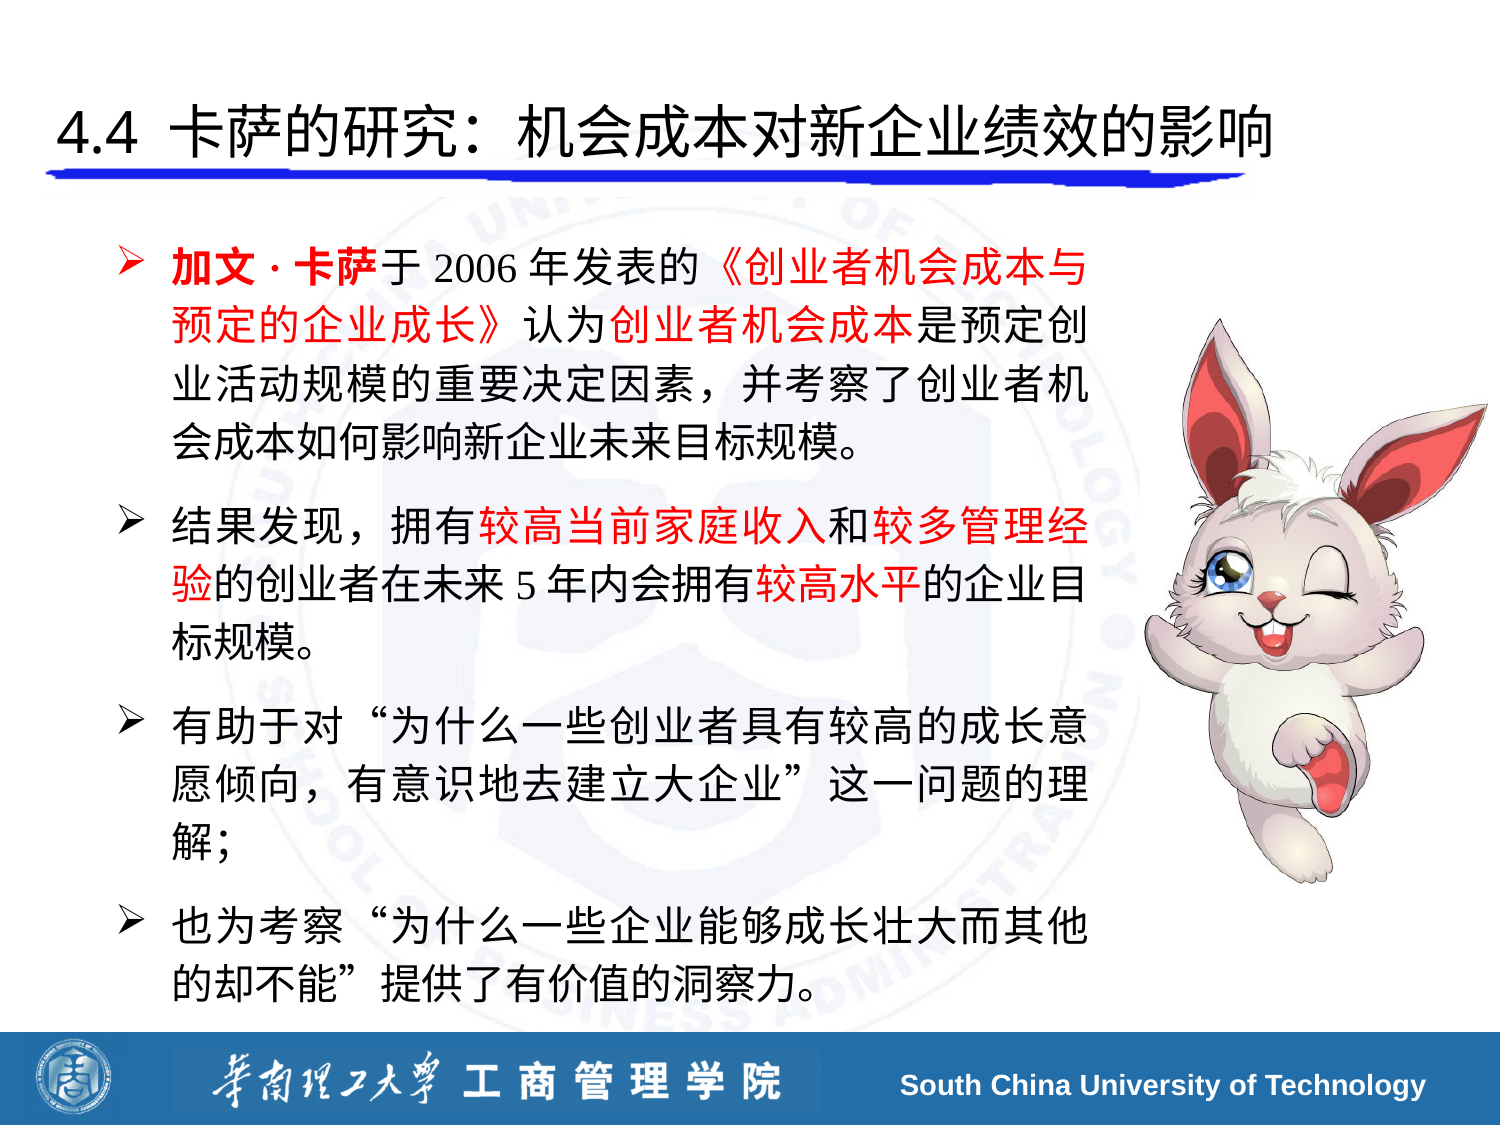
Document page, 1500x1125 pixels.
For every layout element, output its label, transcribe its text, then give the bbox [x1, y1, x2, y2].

text_box 加文·卡萨于2006年发表的《创业者机会成本与预定的企业成长》认为创业者机会成本是预定创业活动规模的重要决定因素，并考察了创业者机会成本如何影响新企业未来目标规模。 结果发现，拥有较高当前家庭收入和较多管理经验的创业者在未来5年内会拥有较高水平的企业目标规模。 有助于对“为什么一些创业者具有较高的成长意愿倾向，有意识地去建立大企业”这一问题的理解； 也为考察“为什么一些企业能够成长壮大而其他的却不能”提供了有价值的洞察力。 [100, 224, 1105, 1017]
title 4.4 卡萨的研究：机会成本对新企业绩效的影响 [41, 77, 1424, 183]
text_box South China University of Technology [826, 1058, 1500, 1125]
picture [0, 183, 1500, 1125]
